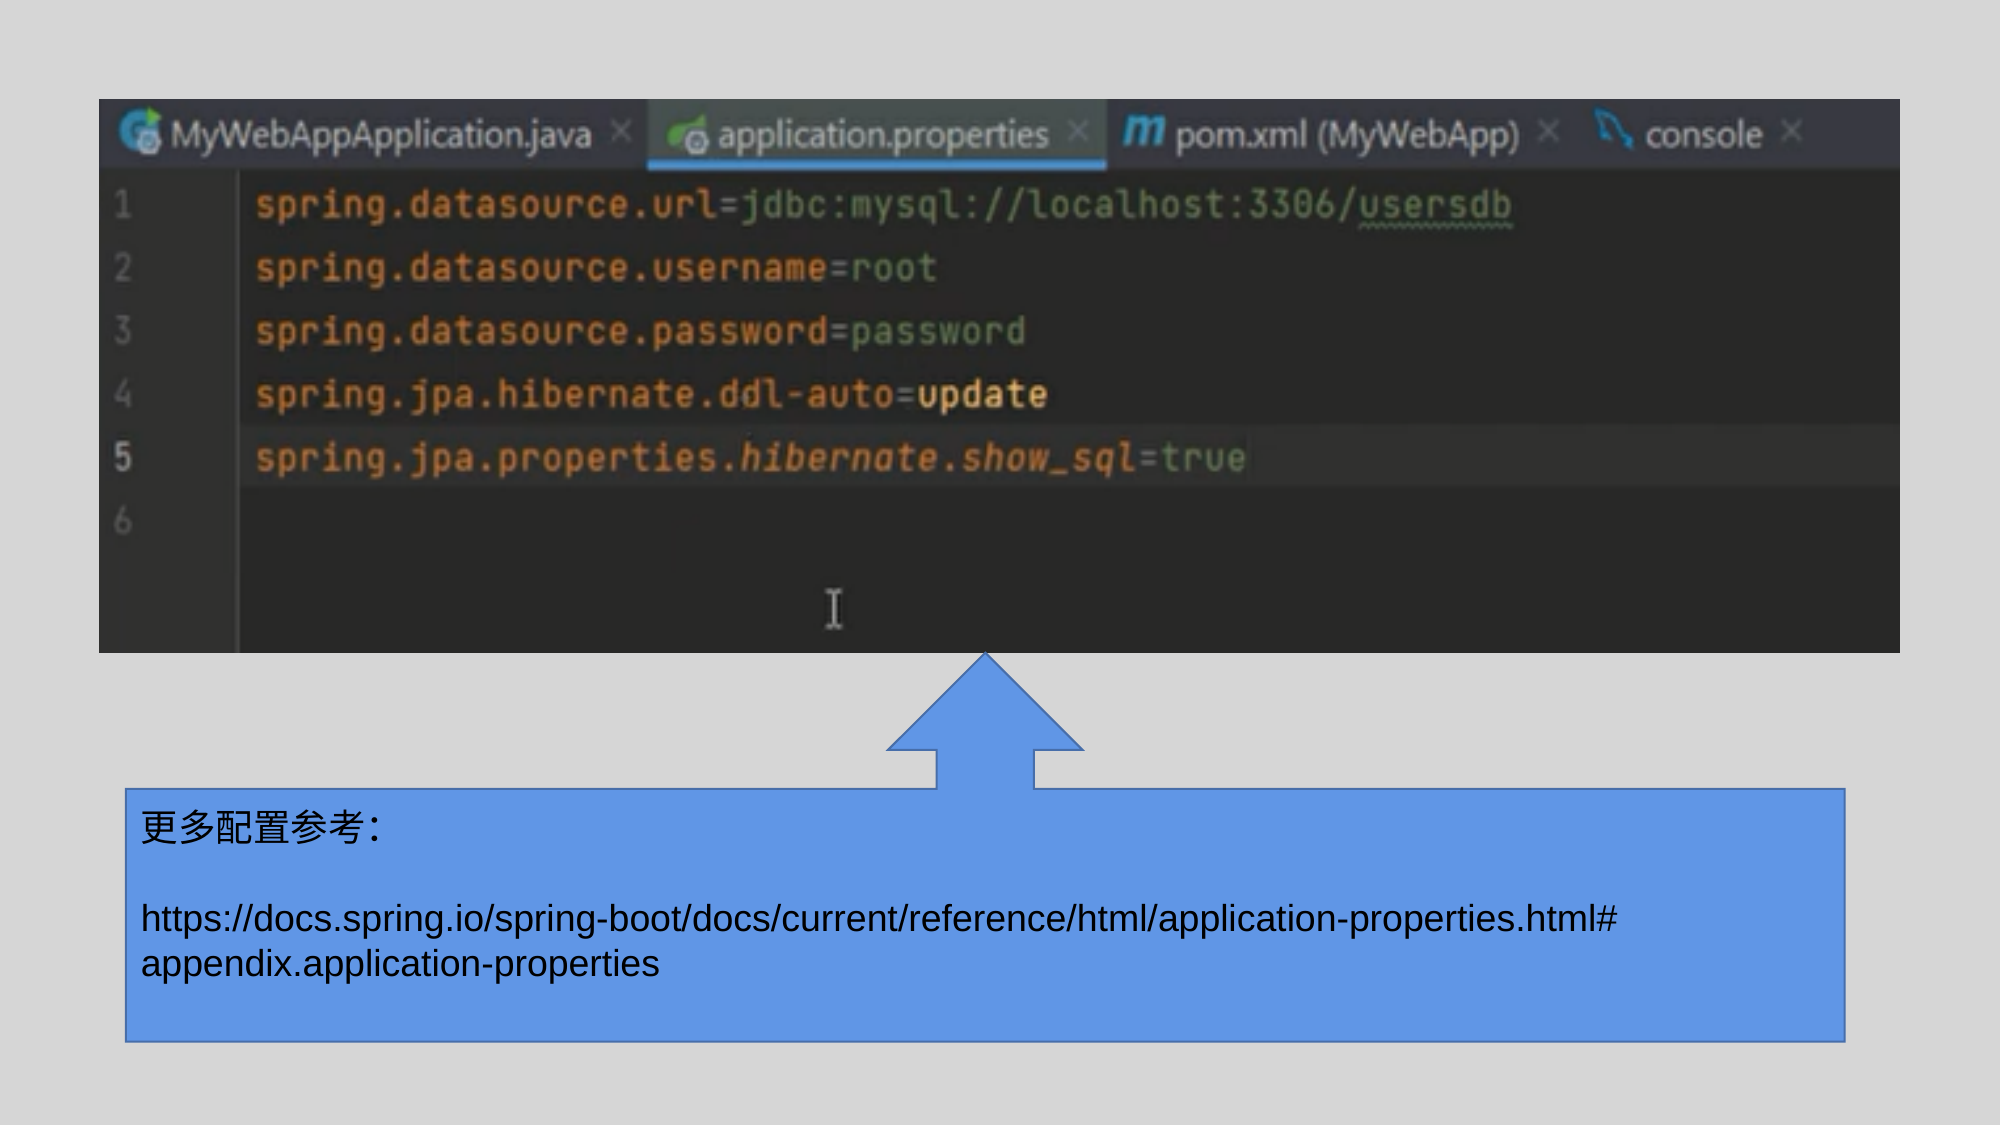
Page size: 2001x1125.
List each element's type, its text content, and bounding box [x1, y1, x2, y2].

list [99, 99, 1900, 653]
text_box [124, 653, 1846, 1043]
text_box 更多配置参考： https://docs.spring.io/spring-boot/docs/current/reference/html/application-properties.html# appendix.application-properties [126, 796, 2000, 992]
